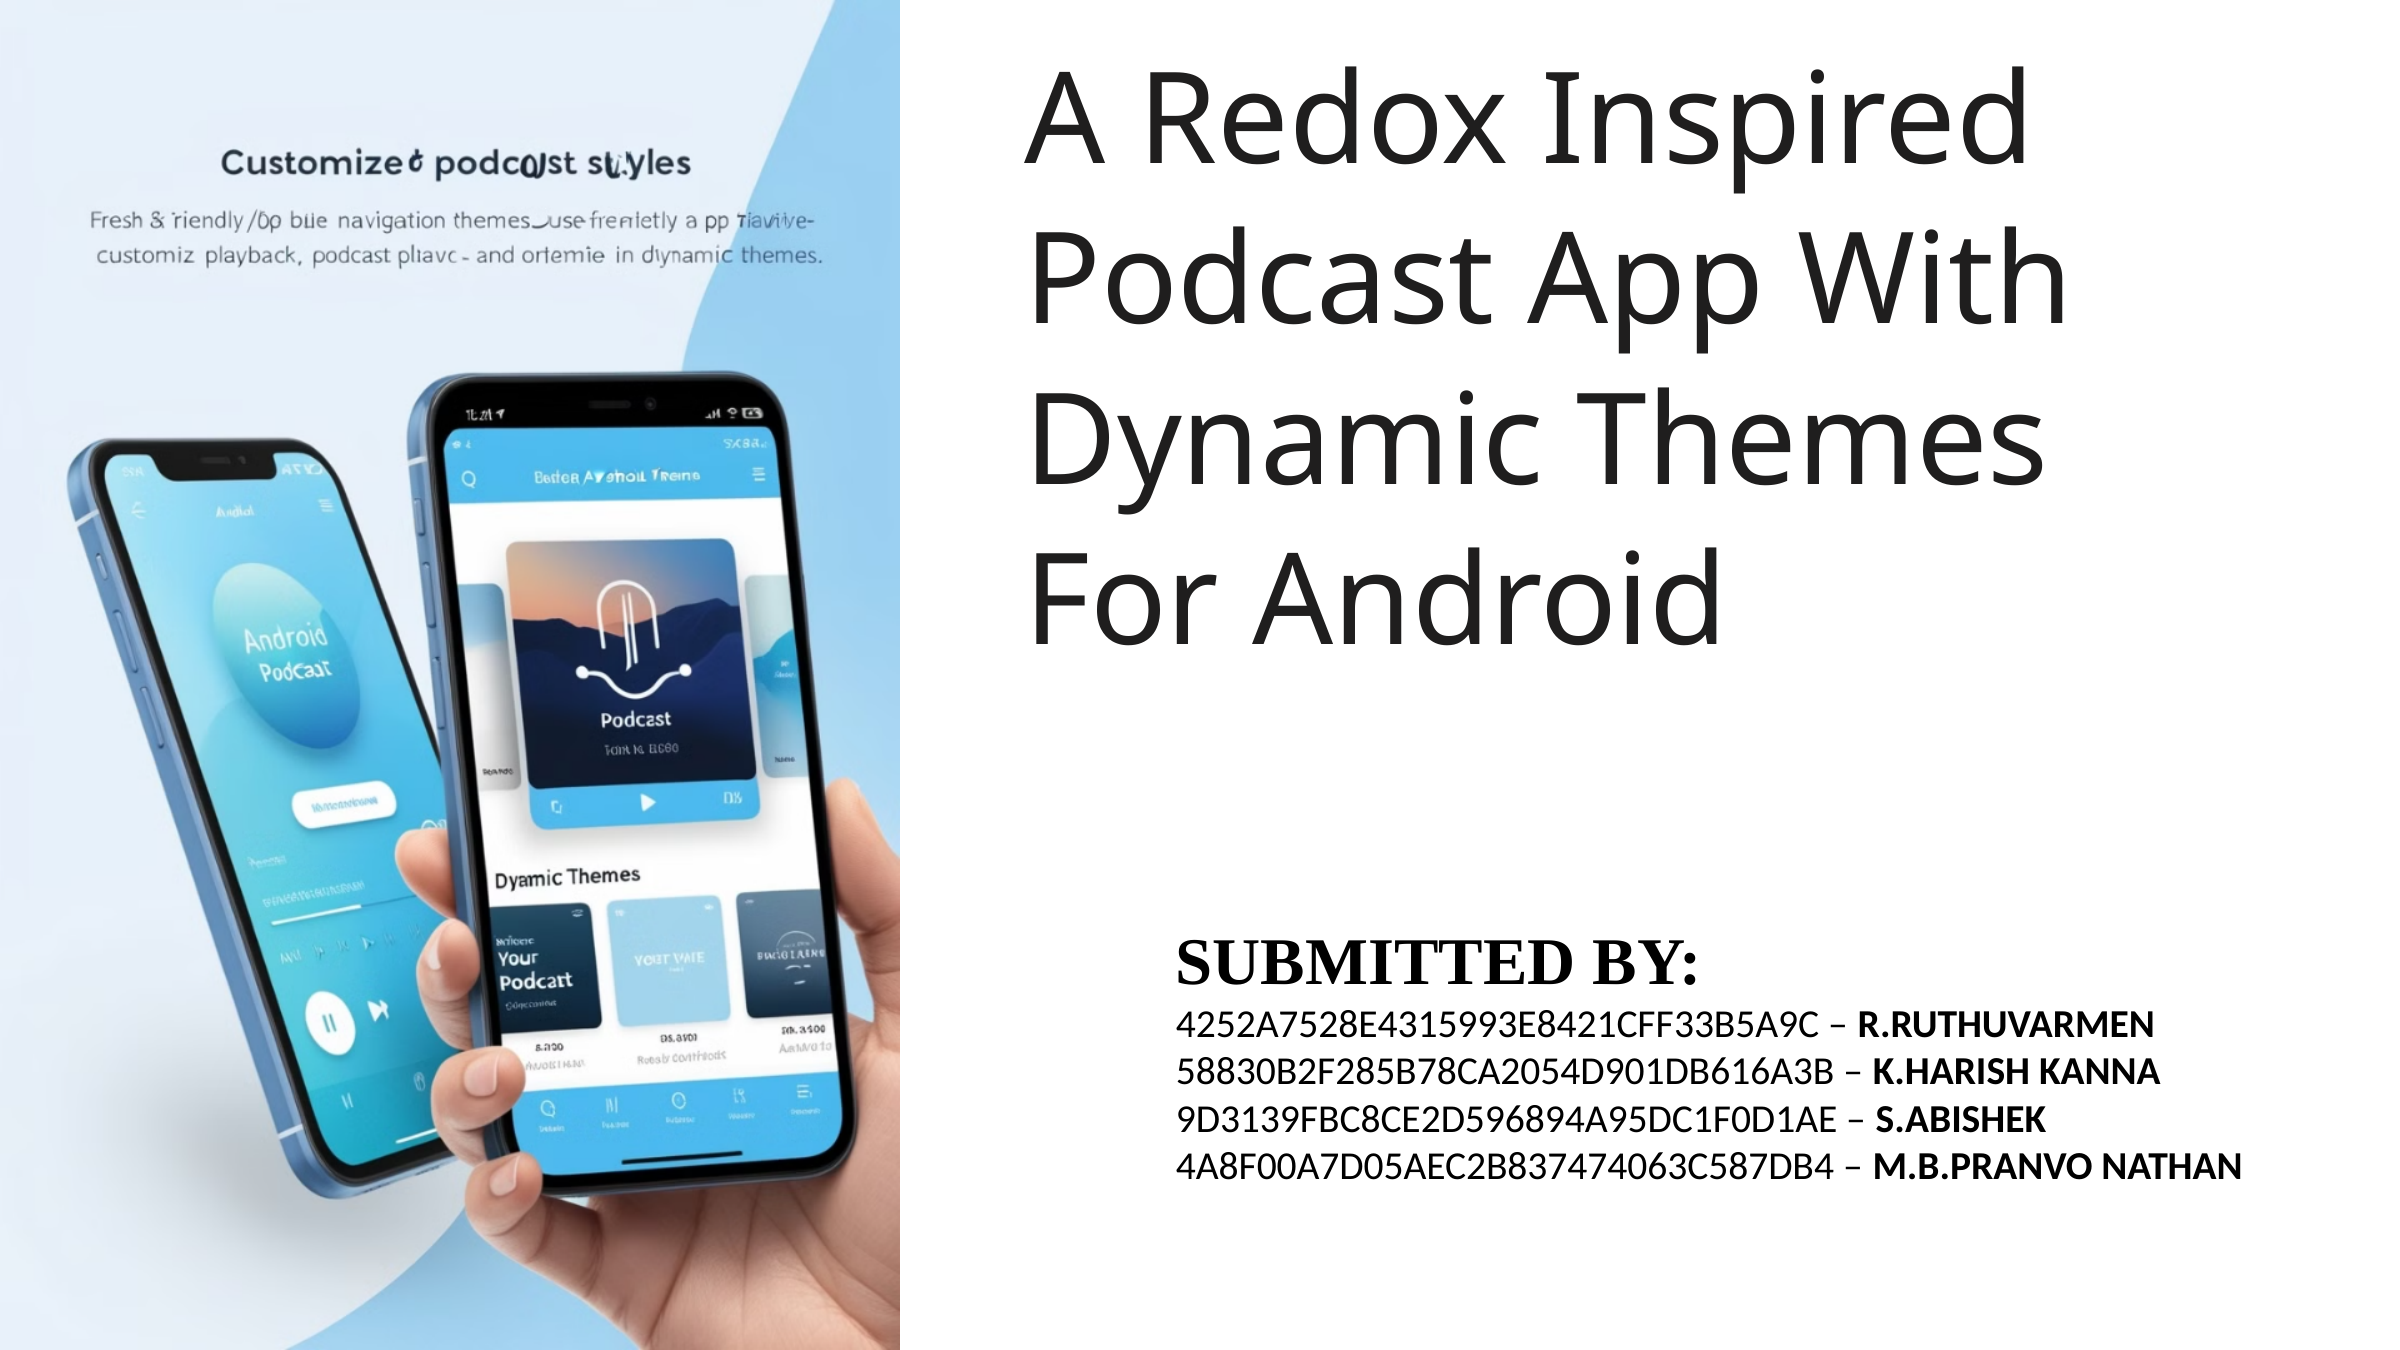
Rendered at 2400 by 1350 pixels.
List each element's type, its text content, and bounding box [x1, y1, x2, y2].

text_box A Redox Inspired Podcast App With Dynamic Themes For Android [1024, 28, 2276, 674]
picture [0, 0, 901, 1350]
text_box SUBMITTED BY: 4252A7528E4315993E8421CFF33B5A9C – R.RUTHUVARMEN 58830B2F285B78CA2054D901DB616A3B – K.HARISH KANNA 9D3139FBC8CE2D596894A95DC1F0D1AE – S.ABISHEK 4A8F00A7D05AEC2B837474063C587DB4 – M.B.PRANVO NATHAN [1161, 910, 2362, 1195]
